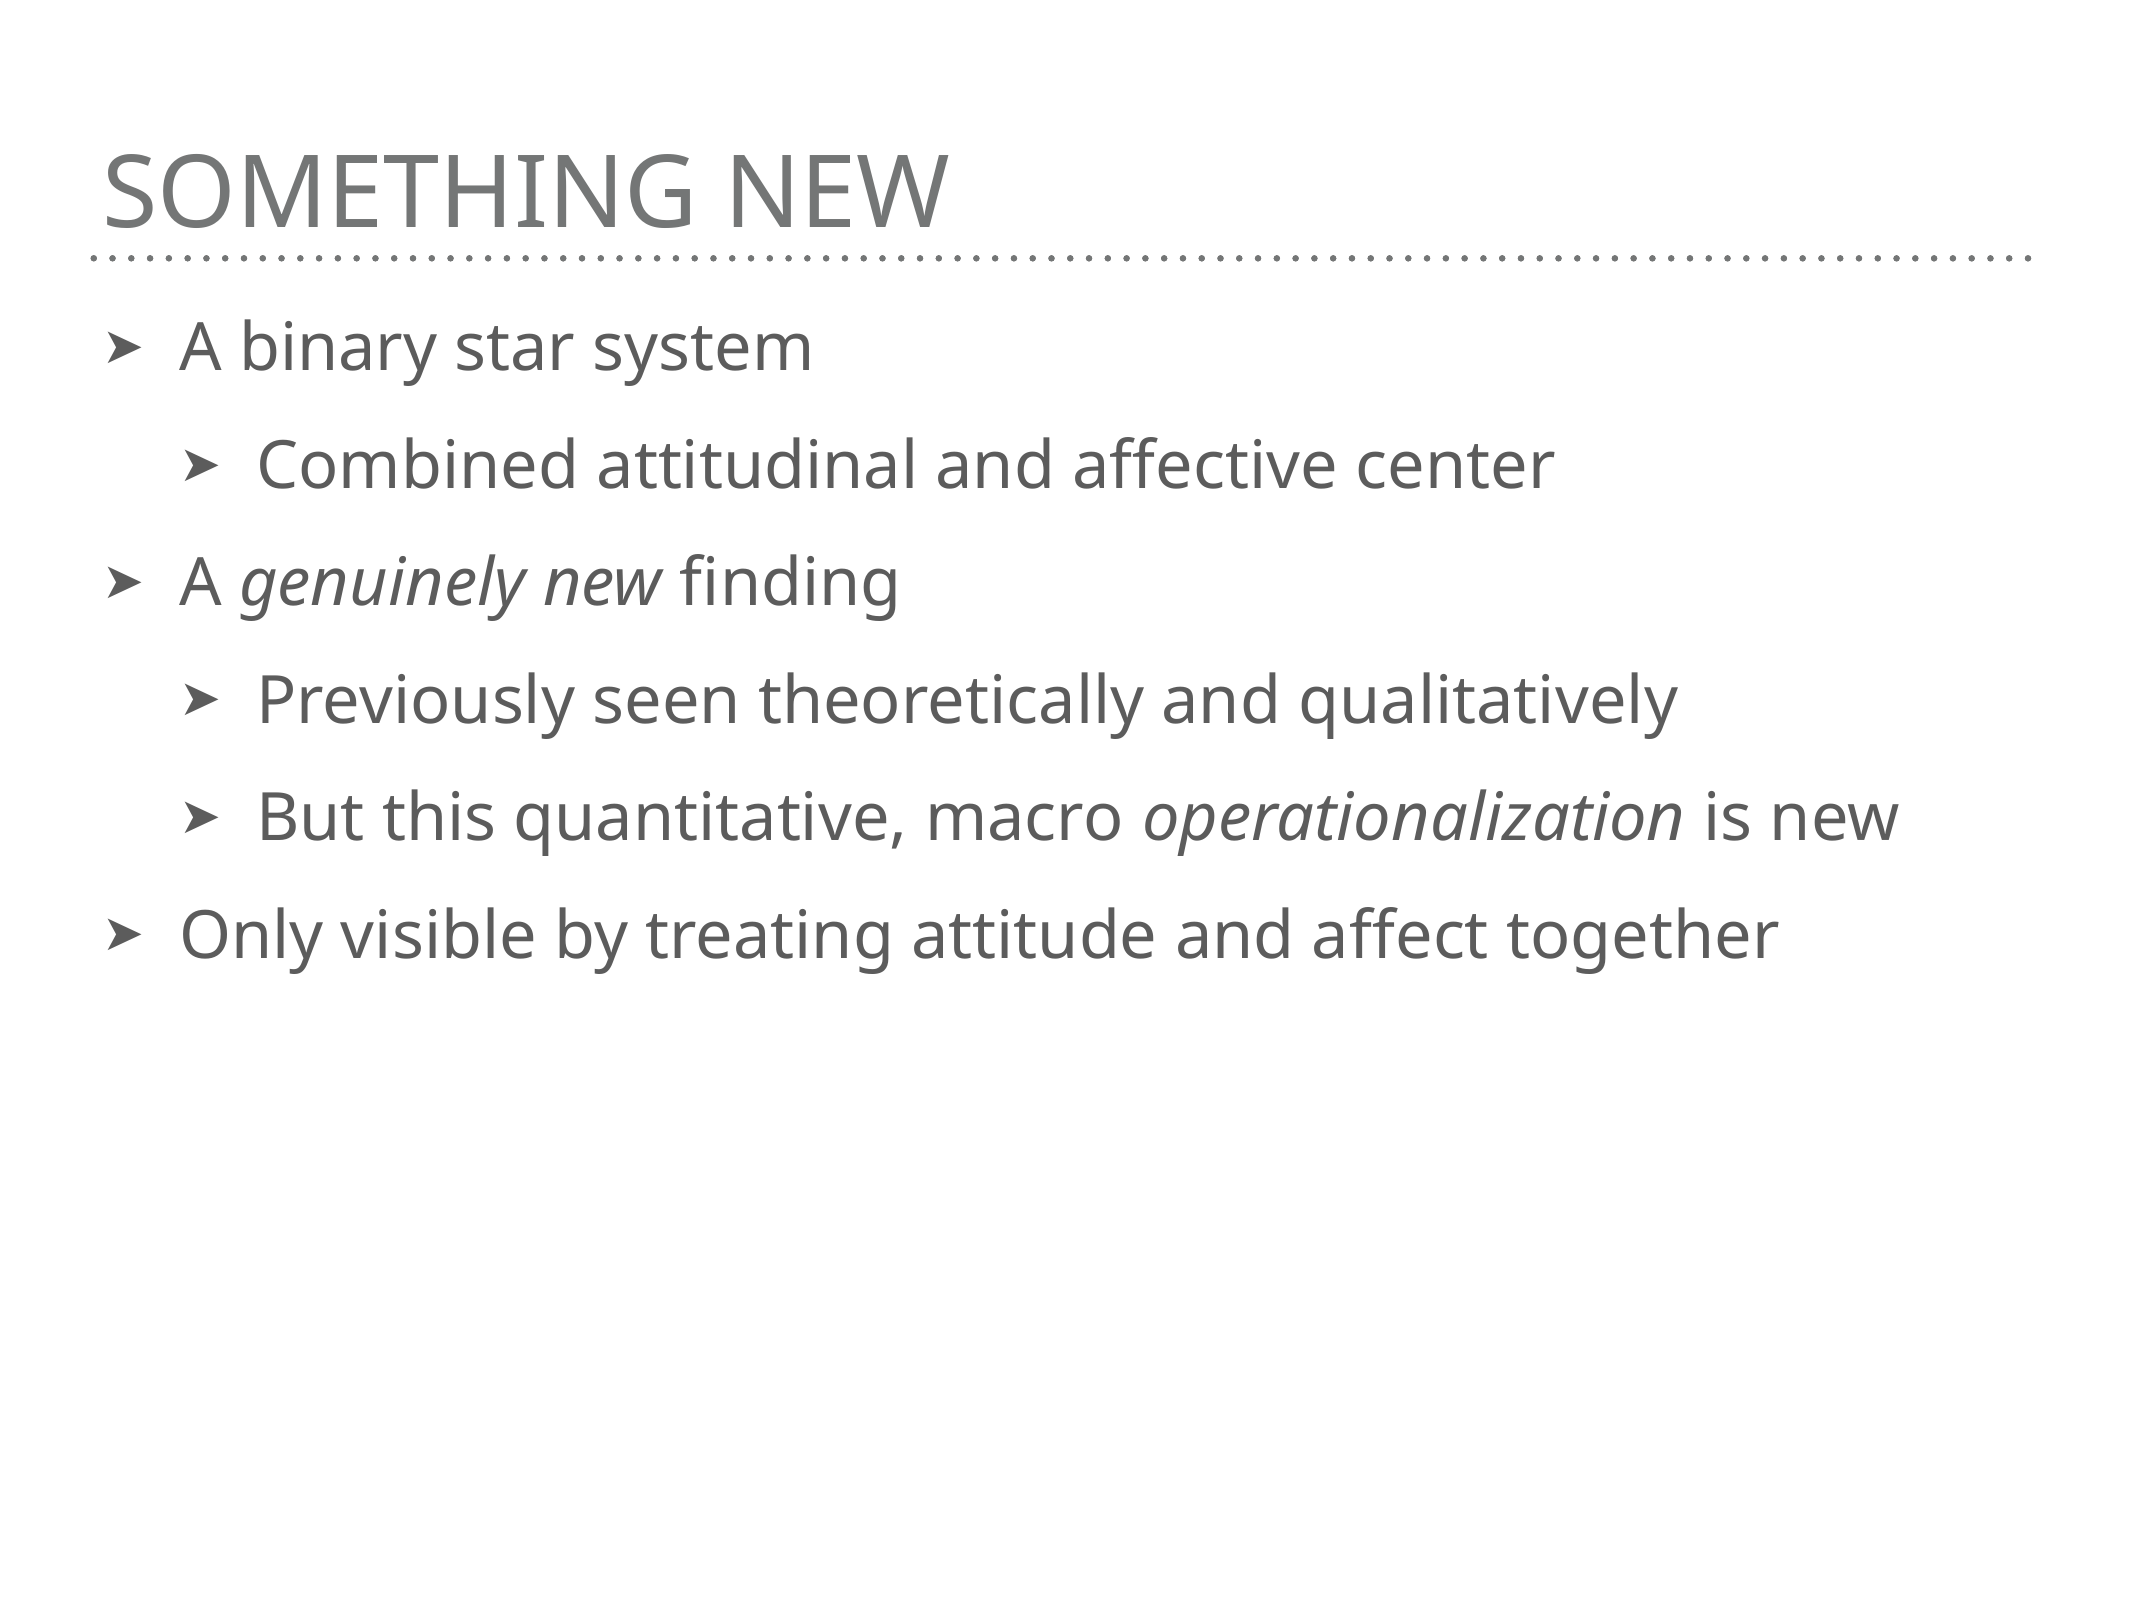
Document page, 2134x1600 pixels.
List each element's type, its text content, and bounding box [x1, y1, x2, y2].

title Something New [93, 118, 2041, 238]
list A binary star system Combined attitudinal and affective center A genuinely new finding Previously seen theoretically and qualitatively But this quantitative, macro operationalization is new Only visible by treating attitude and affect together [93, 295, 2041, 1482]
